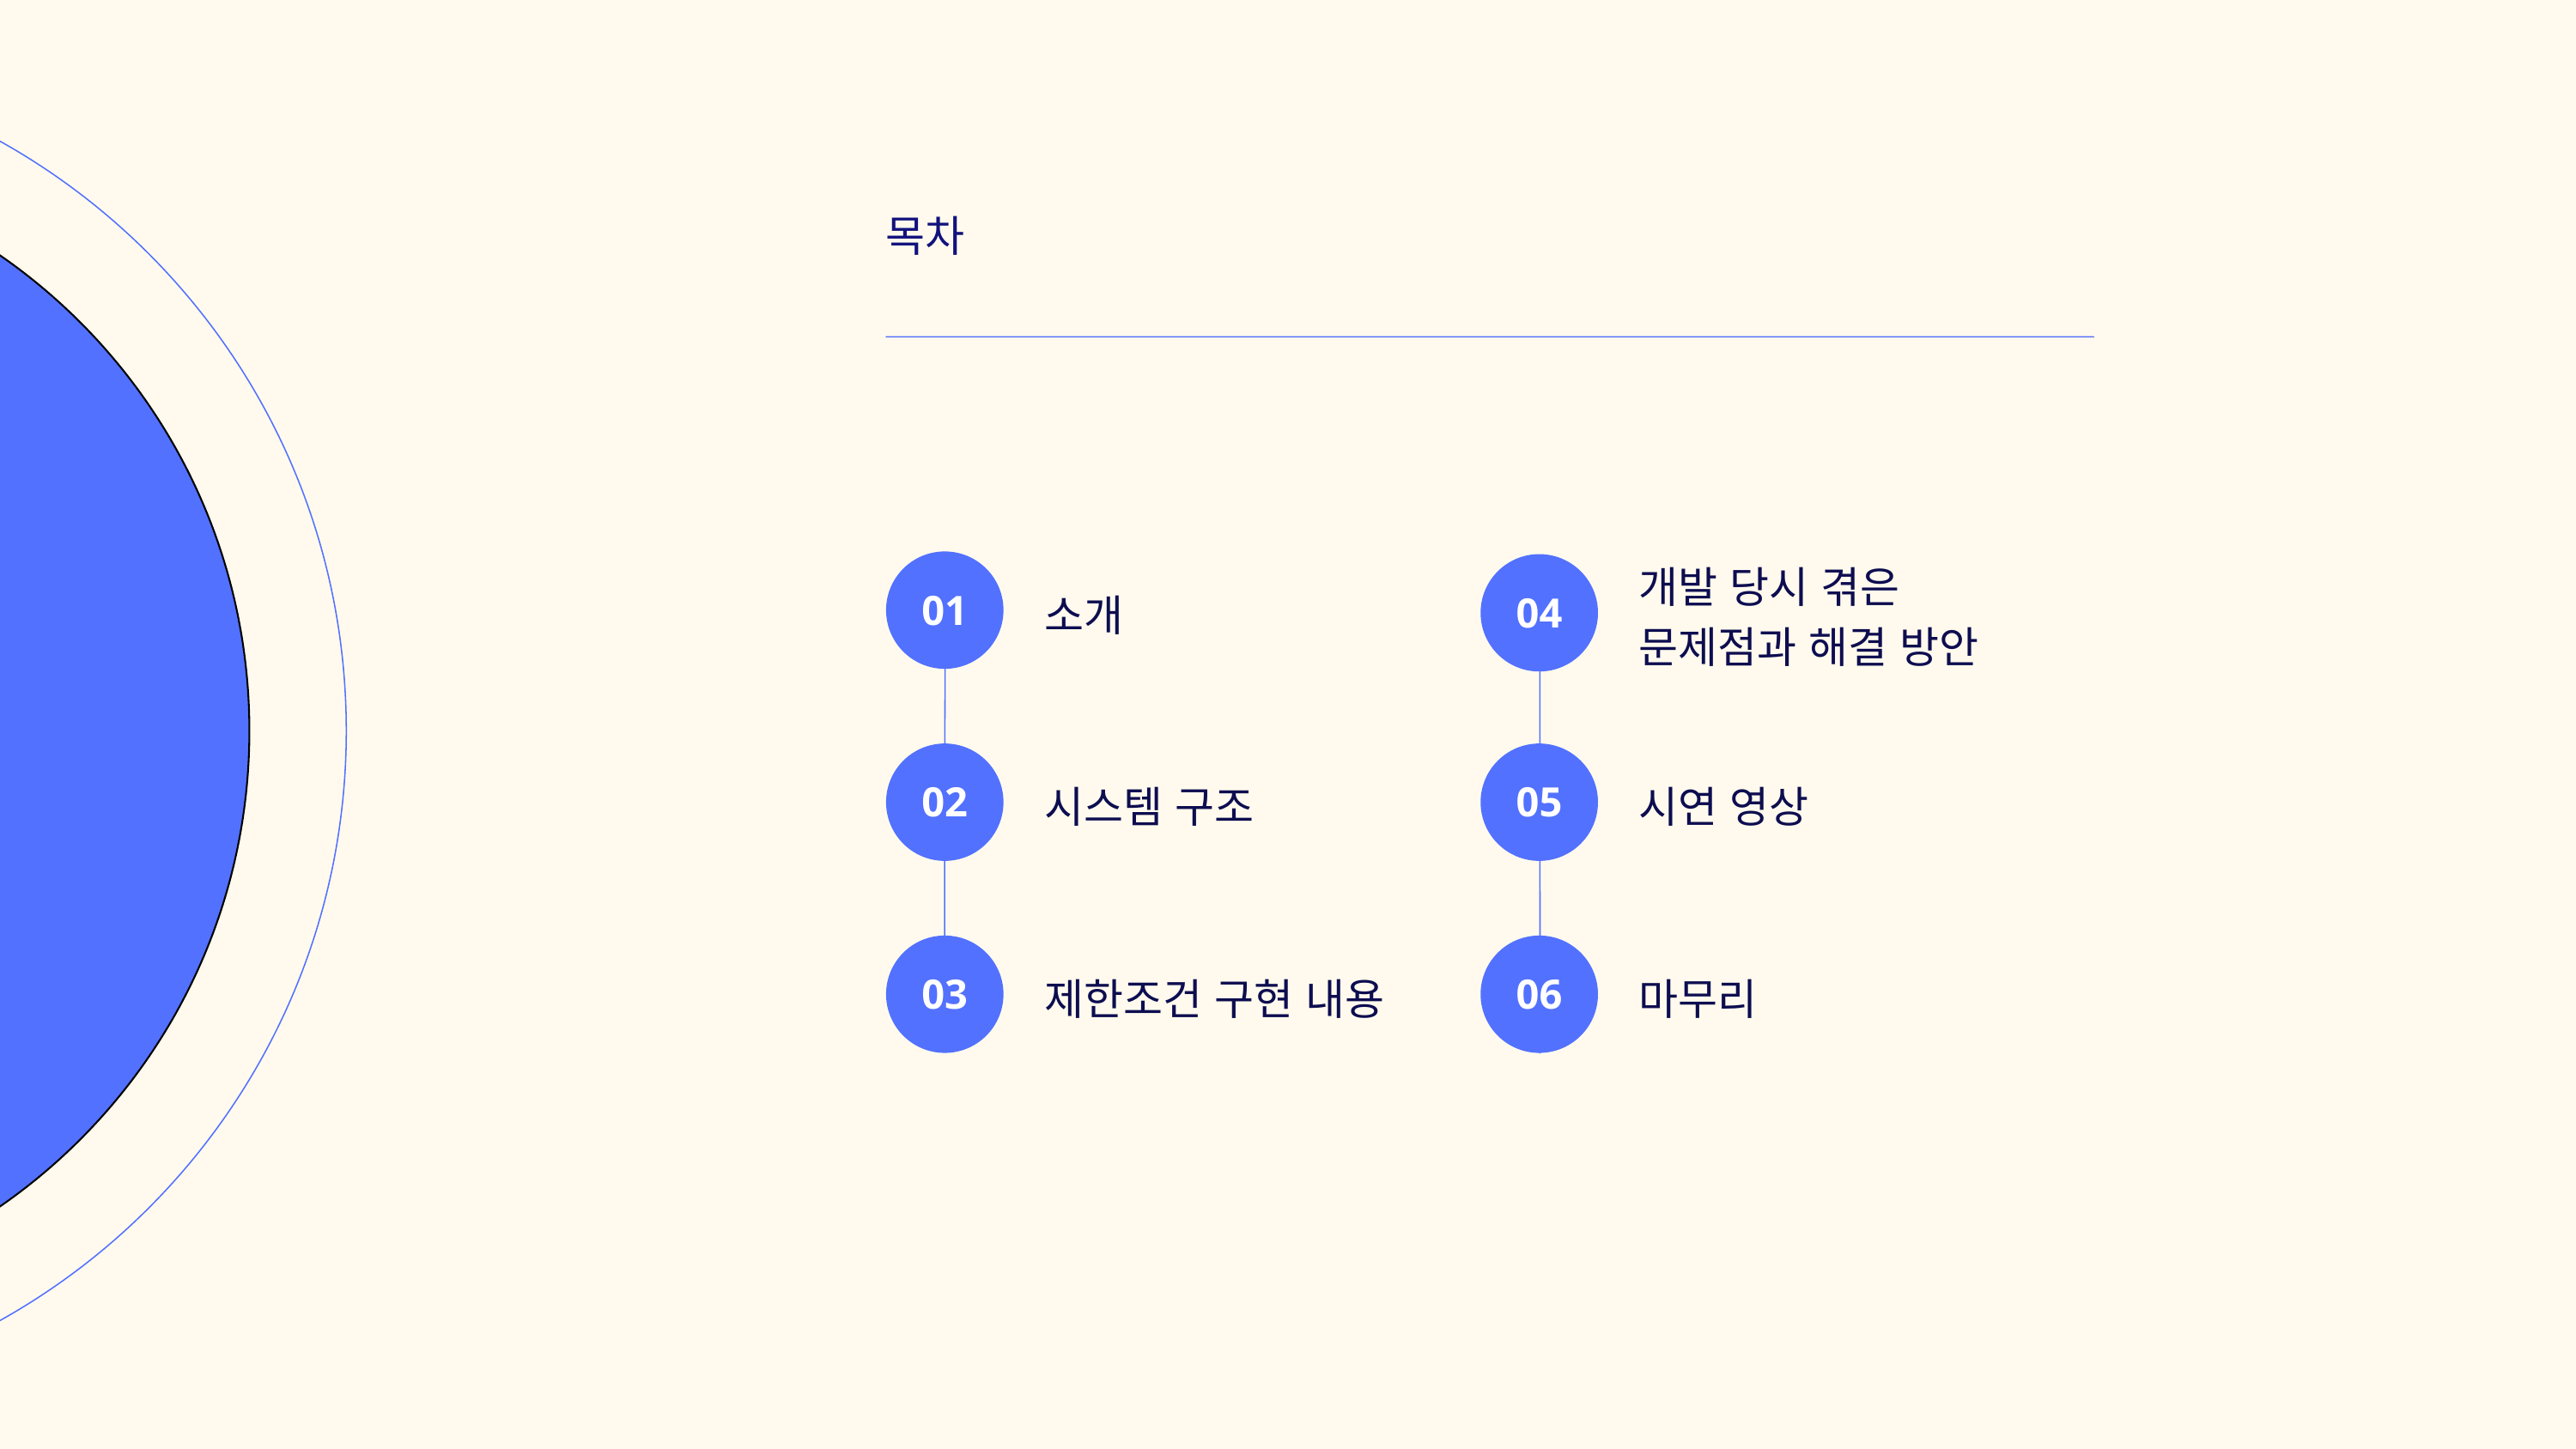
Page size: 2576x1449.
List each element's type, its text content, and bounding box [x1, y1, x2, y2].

text_box 목차 [885, 209, 1329, 261]
text_box 소개 [1044, 579, 1383, 640]
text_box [885, 935, 1004, 1053]
text_box 시연 영상 [1638, 771, 1978, 832]
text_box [1480, 554, 1599, 672]
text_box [885, 743, 1004, 862]
text_box 개발 당시 겪은 문제점과 해결 방안 [1638, 551, 2029, 672]
text_box 시스템 구조 [1044, 771, 1406, 832]
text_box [885, 551, 1004, 670]
text_box 제한조건 구현 내용 [1044, 963, 1443, 1024]
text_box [1480, 743, 1599, 862]
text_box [0, 55, 347, 1407]
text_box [1480, 935, 1599, 1053]
text_box 마무리 [1638, 963, 1978, 1024]
